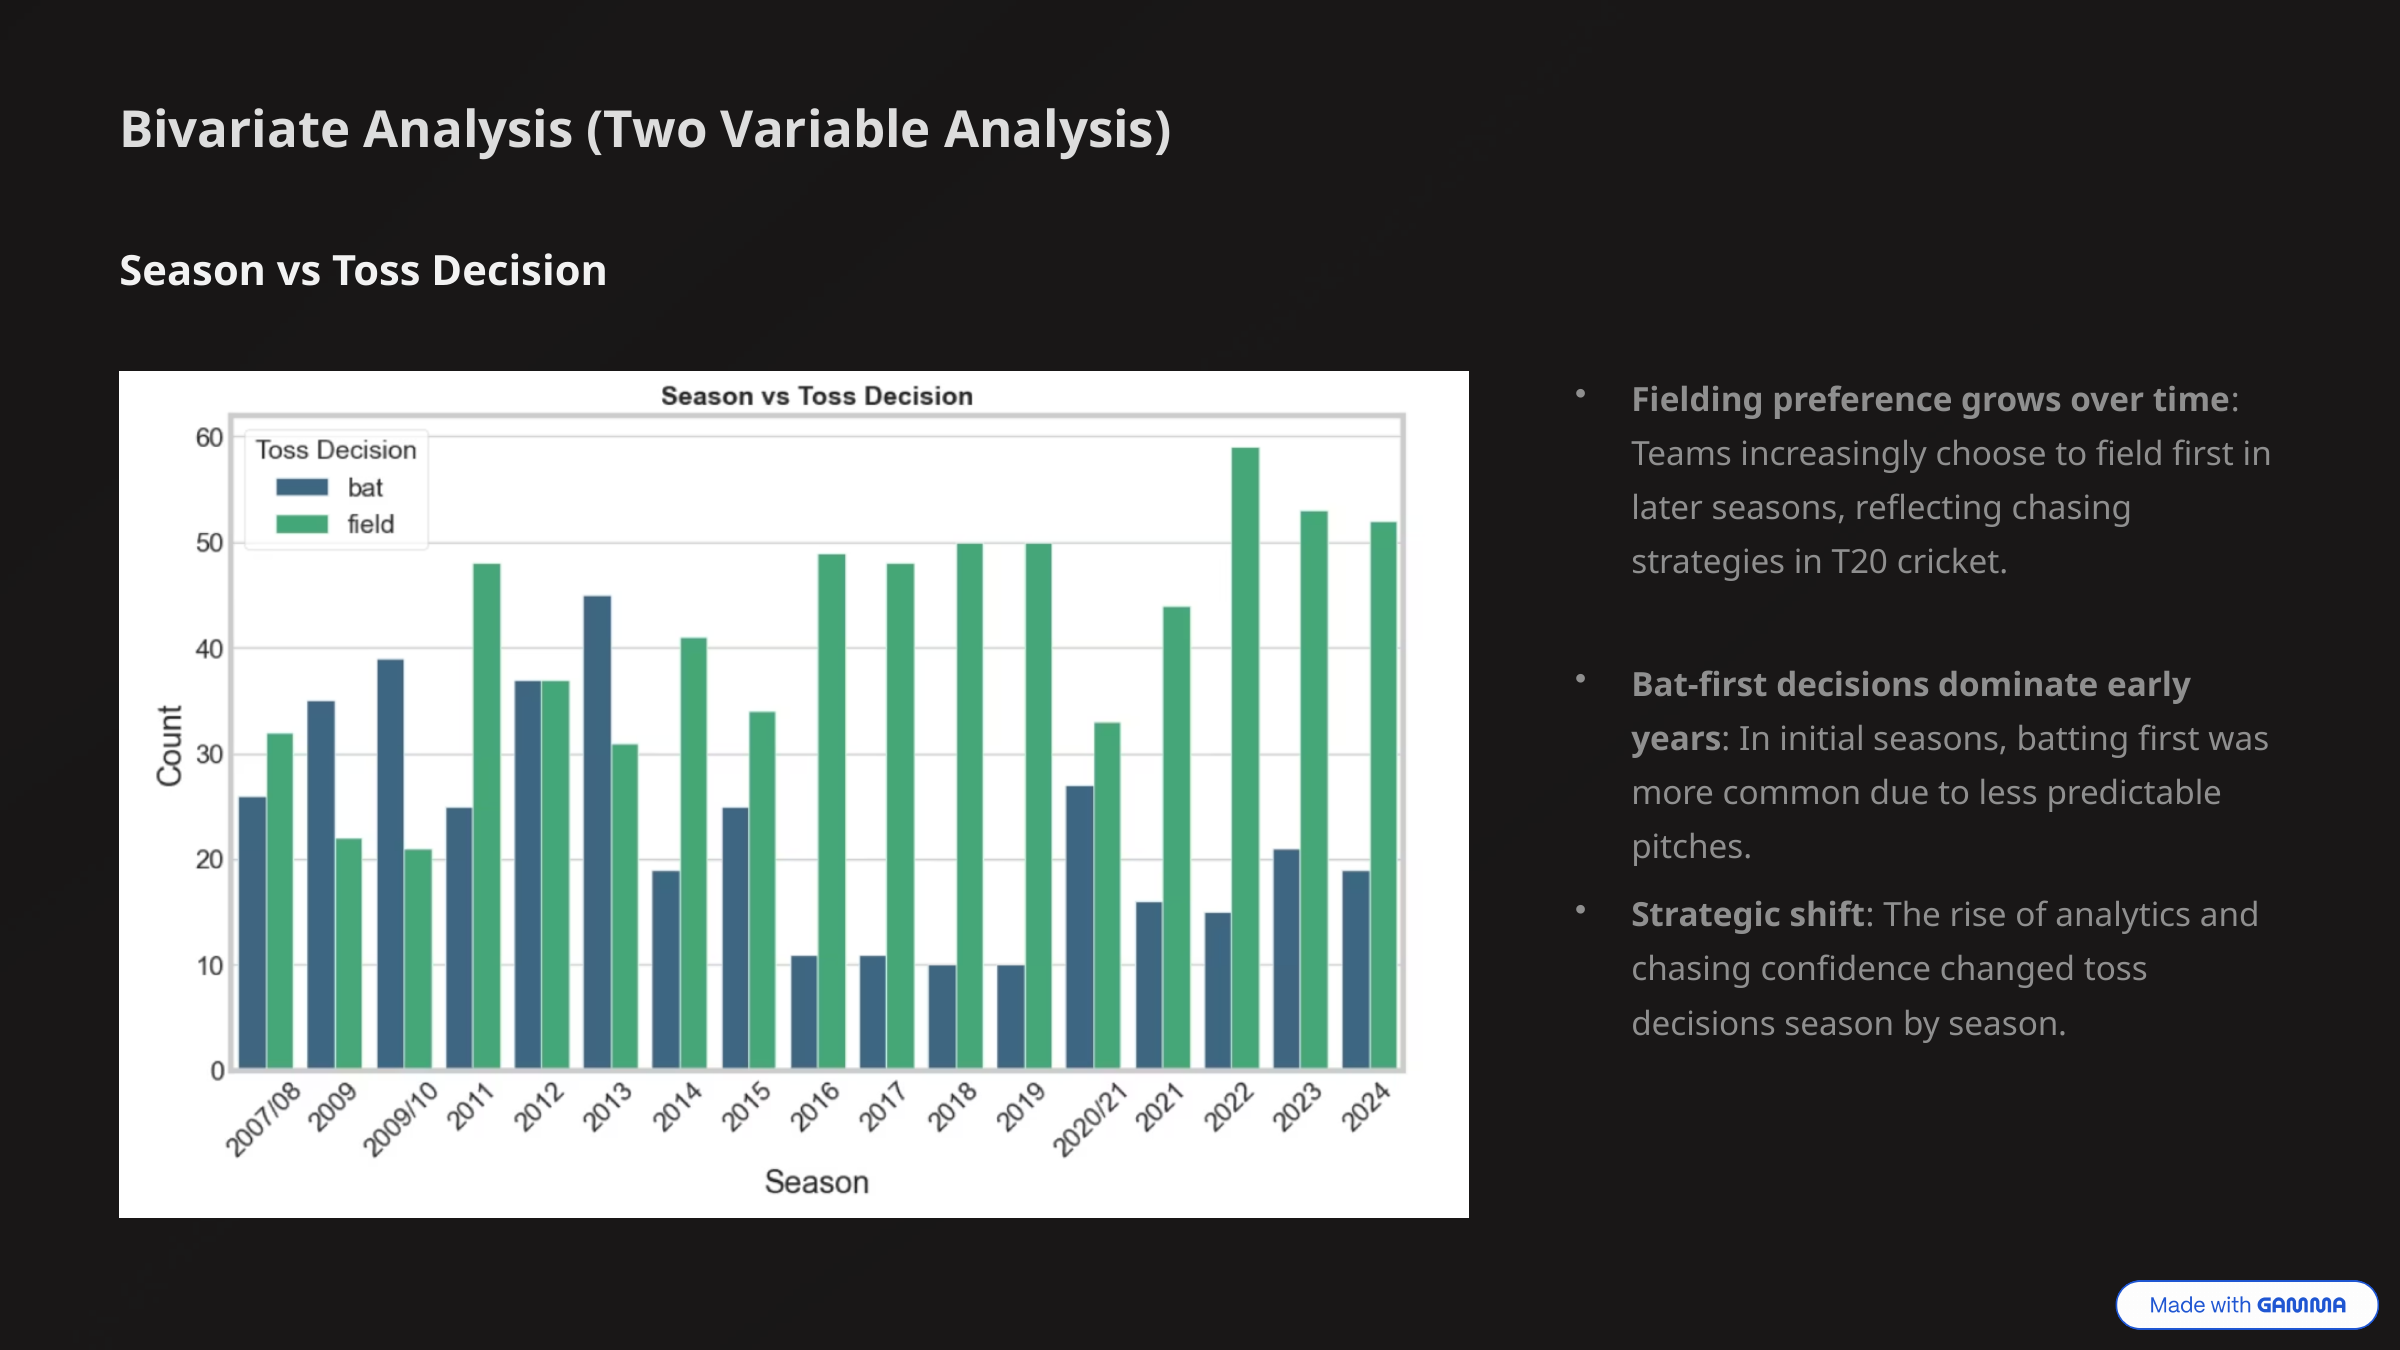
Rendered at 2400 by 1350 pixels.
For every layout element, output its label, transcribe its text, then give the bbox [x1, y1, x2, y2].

text_box Season vs Toss Decision [119, 226, 2281, 295]
picture [119, 371, 1469, 1218]
text_box Strategic shift: The rise of analytics and chasing confidence changed toss decisions season by season. [1575, 879, 2282, 1098]
text_box Bivariate Analysis (Two Variable Analysis) [119, 93, 1148, 158]
text_box Bat-first decisions dominate early years: In initial seasons, batting first was more common due to less predictable pitches. [1575, 648, 2282, 868]
picture [2106, 1271, 2389, 1339]
text_box Fielding preference grows over time: Teams increasingly choose to field first in later seasons, reflecting chasing strategies in T20 cricket. [1575, 363, 2282, 637]
